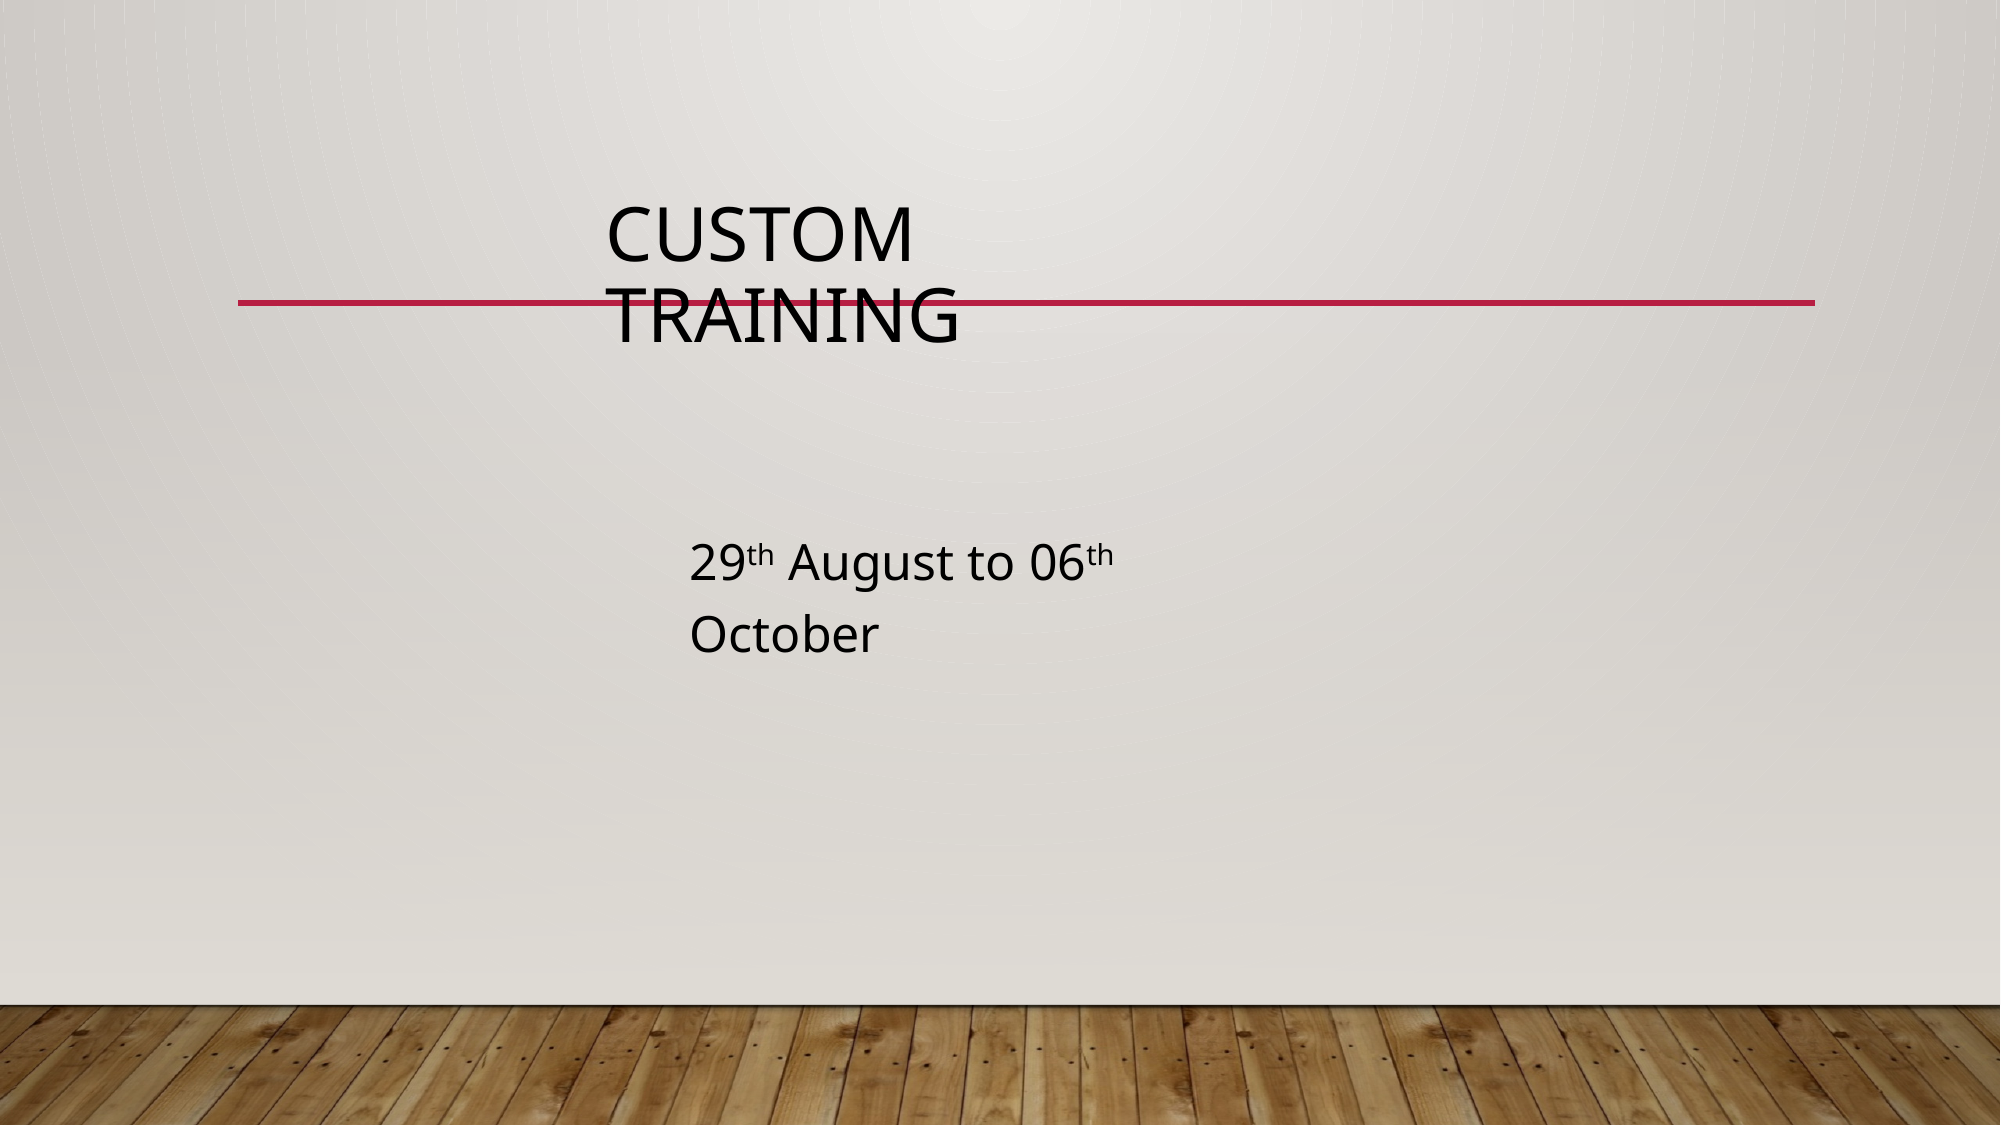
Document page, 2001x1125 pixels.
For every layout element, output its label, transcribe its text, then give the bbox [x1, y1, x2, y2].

picture [0, 1005, 2000, 1125]
list 29th August to 06th October [674, 510, 1282, 615]
title Custom Training [590, 188, 1304, 278]
